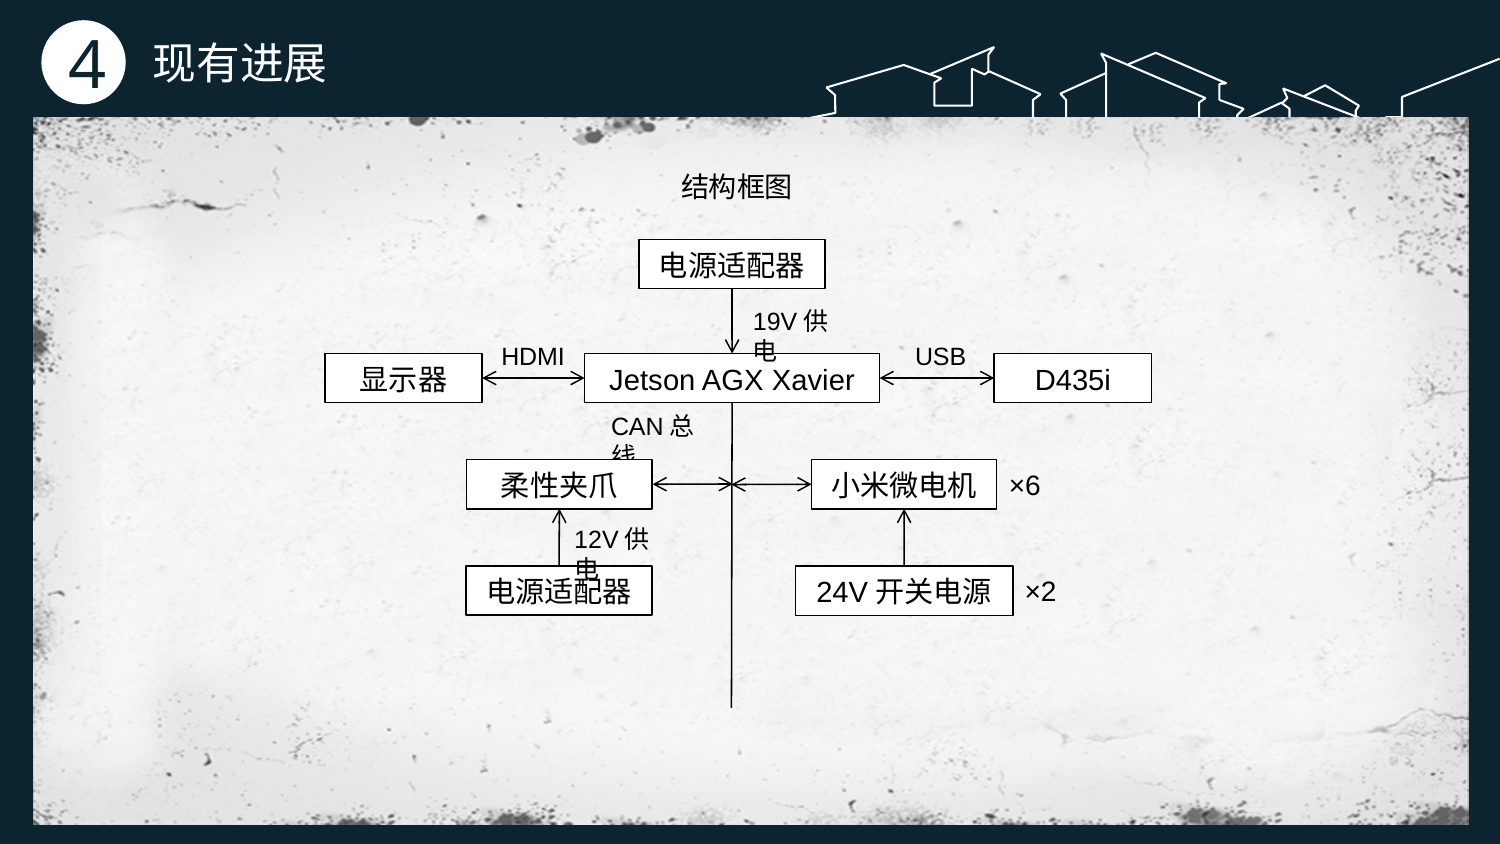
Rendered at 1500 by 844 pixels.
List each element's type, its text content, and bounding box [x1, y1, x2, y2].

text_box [554, 46, 1500, 169]
text_box 4 [41, 20, 126, 105]
picture [32, 117, 1469, 826]
text_box 现有进展 [137, 28, 351, 96]
text_box [17, 7, 1483, 149]
